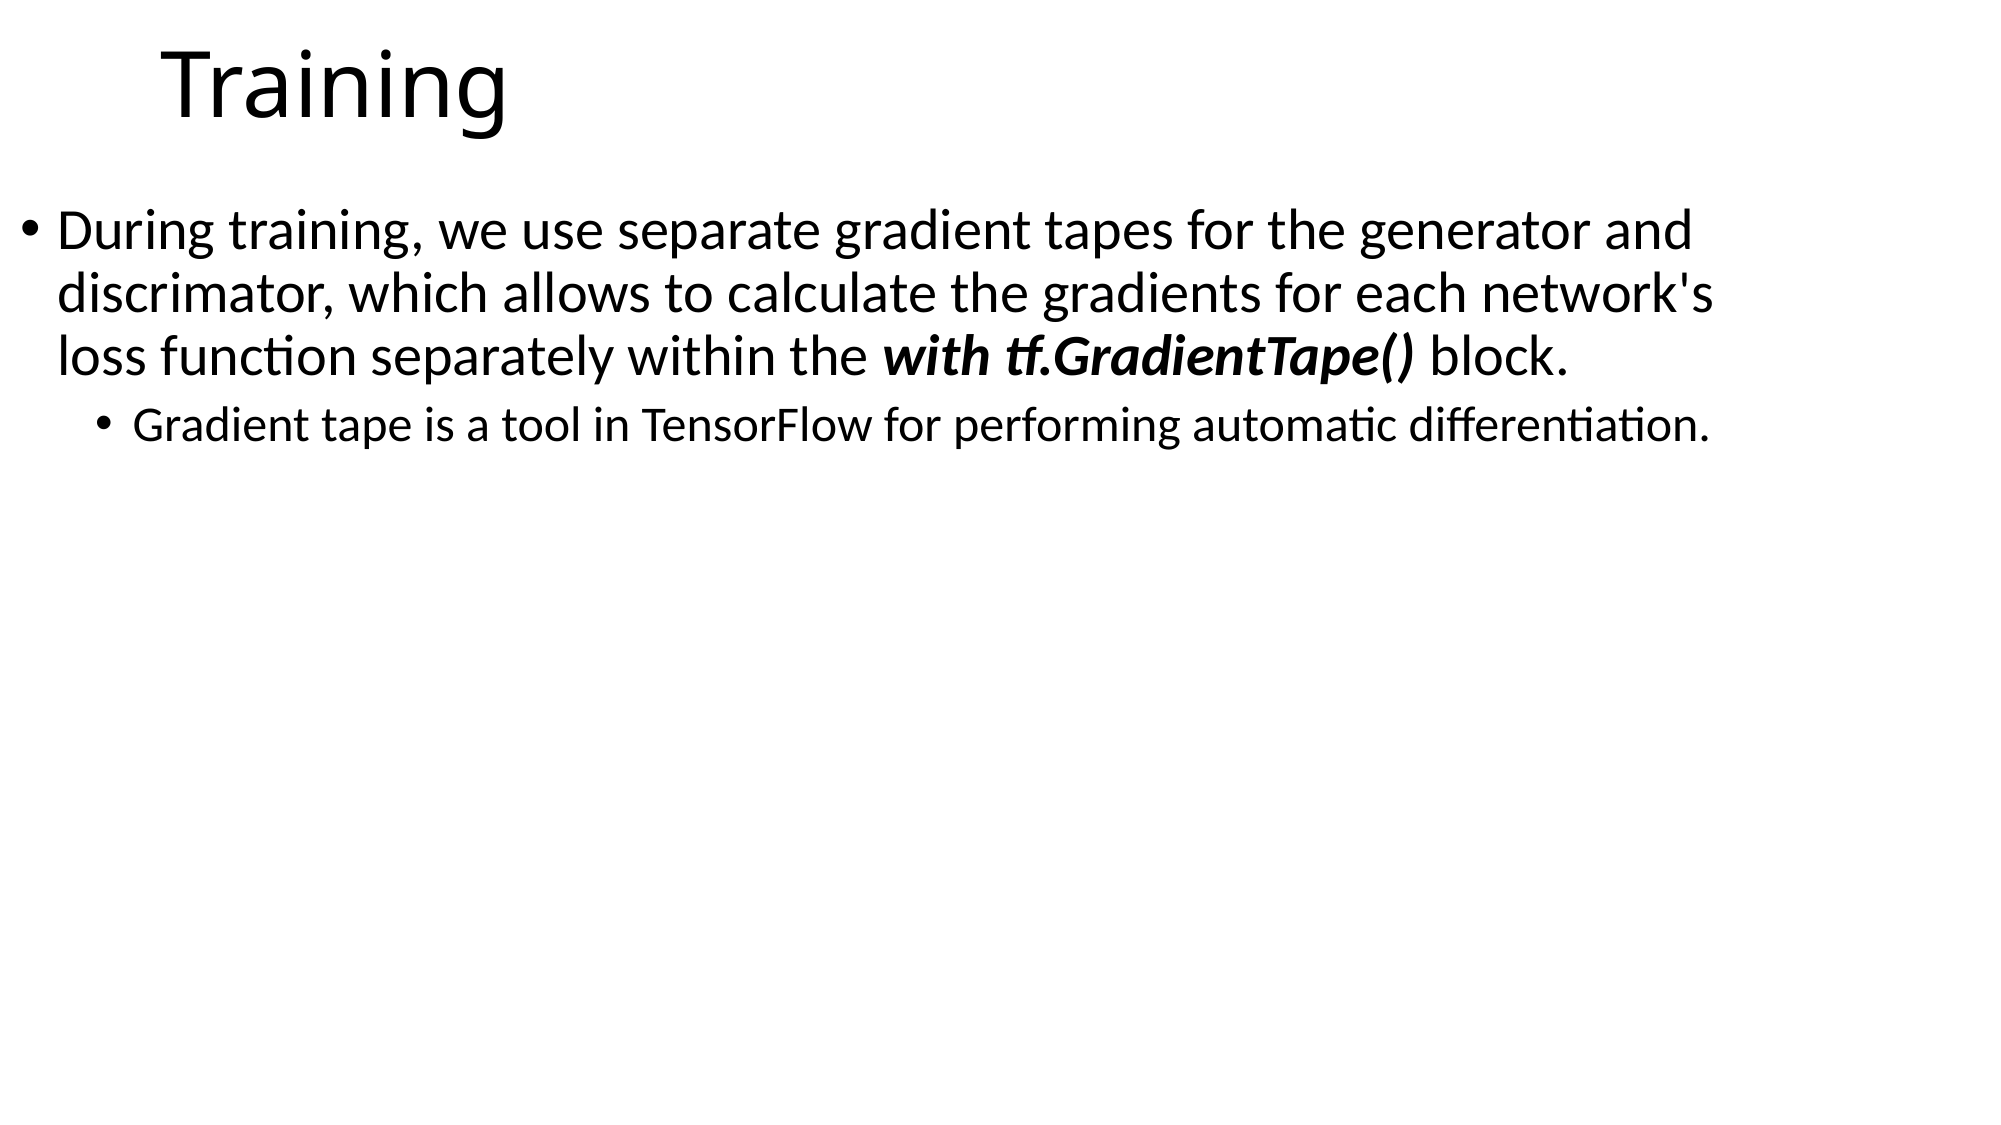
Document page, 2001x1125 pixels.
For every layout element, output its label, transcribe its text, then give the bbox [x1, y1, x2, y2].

title Training [145, 3, 1871, 172]
list During training, we use separate gradient tapes for the generator and discrimator, which allows to calculate the gradients for each network's loss function separately within the with tf.GradientTape() block. Gradient tape is a tool in TensorFlow for performing automatic differentiation. [5, 192, 1731, 906]
